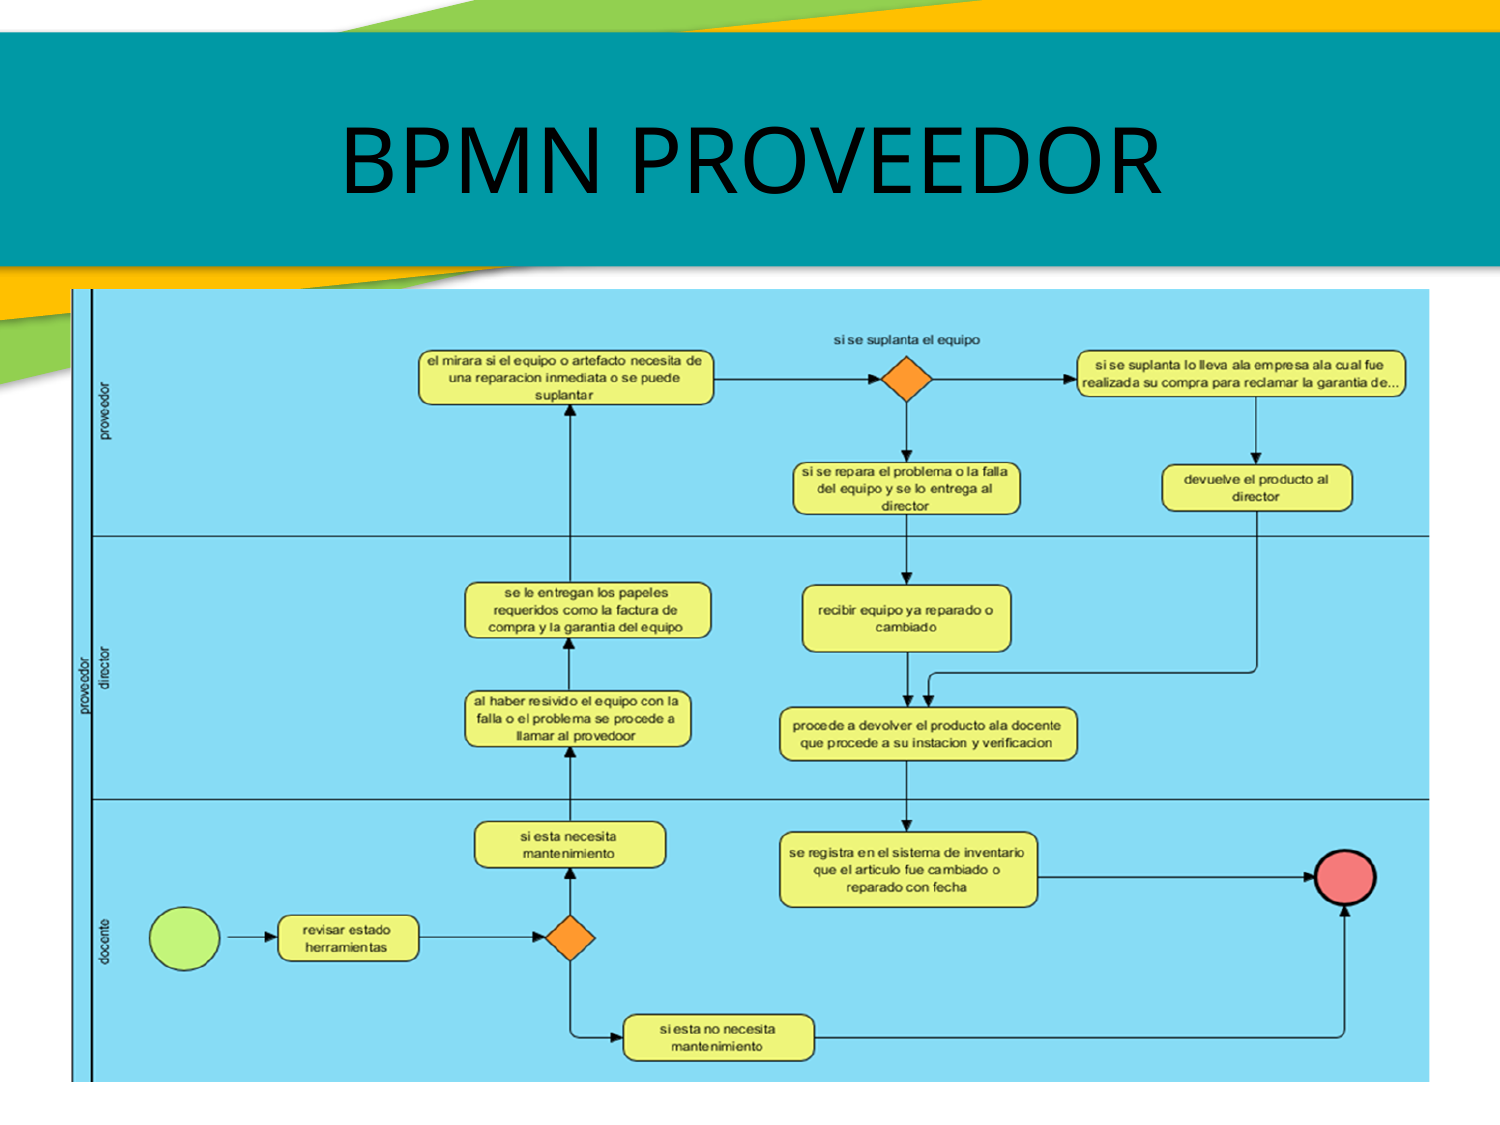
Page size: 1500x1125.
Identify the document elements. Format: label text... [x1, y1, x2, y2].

picture [70, 289, 1430, 1083]
text_box BPMN proveedor [71, 94, 1431, 220]
